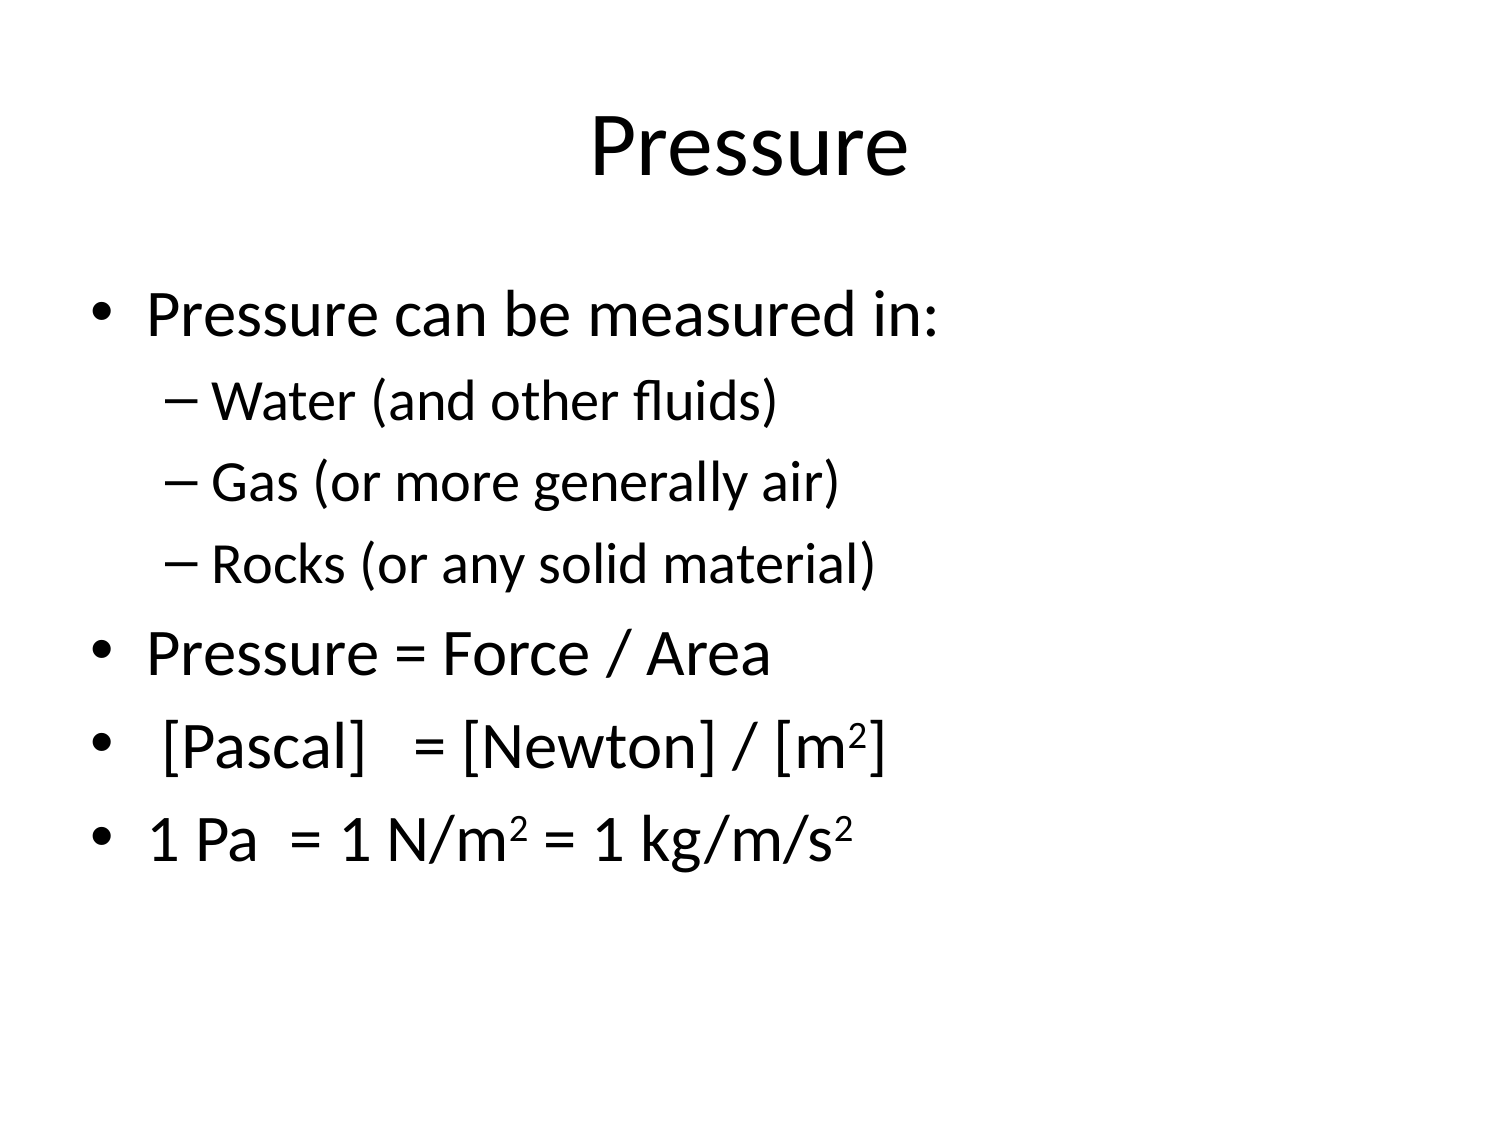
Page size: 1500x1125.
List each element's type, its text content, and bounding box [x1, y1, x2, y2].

title Pressure [75, 45, 1425, 233]
list Pressure can be measured in: Water (and other fluids) Gas (or more generally air) Rocks (or any solid material) Pressure = Force / Area [Pascal] = [Newton] / [m2] 1 Pa = 1 N/m2 = 1 kg/m/s2 [75, 262, 1425, 1005]
